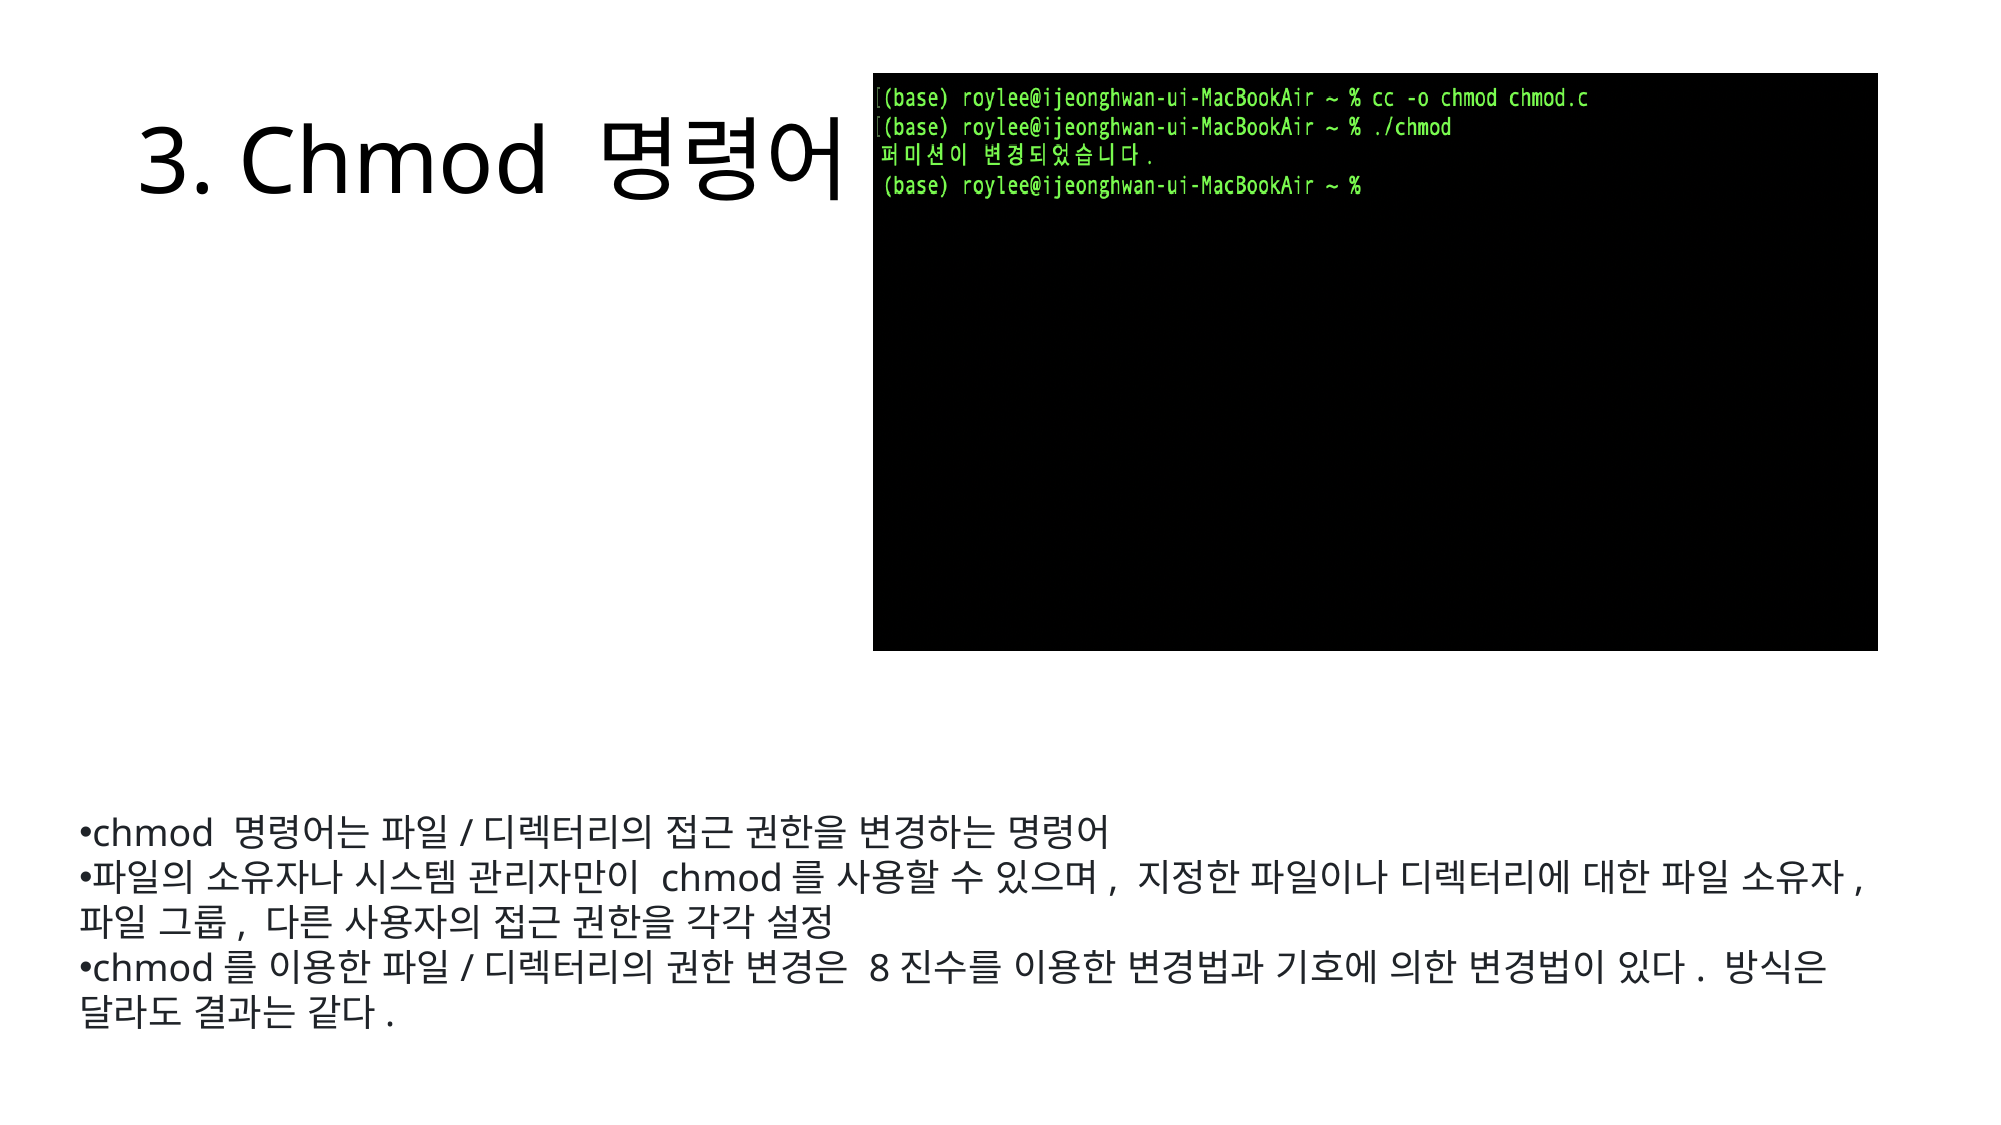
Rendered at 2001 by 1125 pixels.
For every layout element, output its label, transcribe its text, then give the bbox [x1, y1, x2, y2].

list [873, 73, 1878, 651]
title 3. Chmod 명령어 [122, 54, 1127, 273]
text_box chmod 명령어는 파일/디렉터리의 접근 권한을 변경하는 명령어 파일의 소유자나 시스템 관리자만이 chmod를 사용할 수 있으며, 지정한 파일이나 디렉터리에 대한 파일 소유자, 파일 그룹, 다른 사용자의 접근 권한을 각각 설정 chmod를 이용한 파일/디렉터리의 권한 변경은 8진수를 이용한 변경법과 기호에 의한 변경법이 있다. 방식은 달라도 결과는 같다. [64, 801, 1936, 1087]
